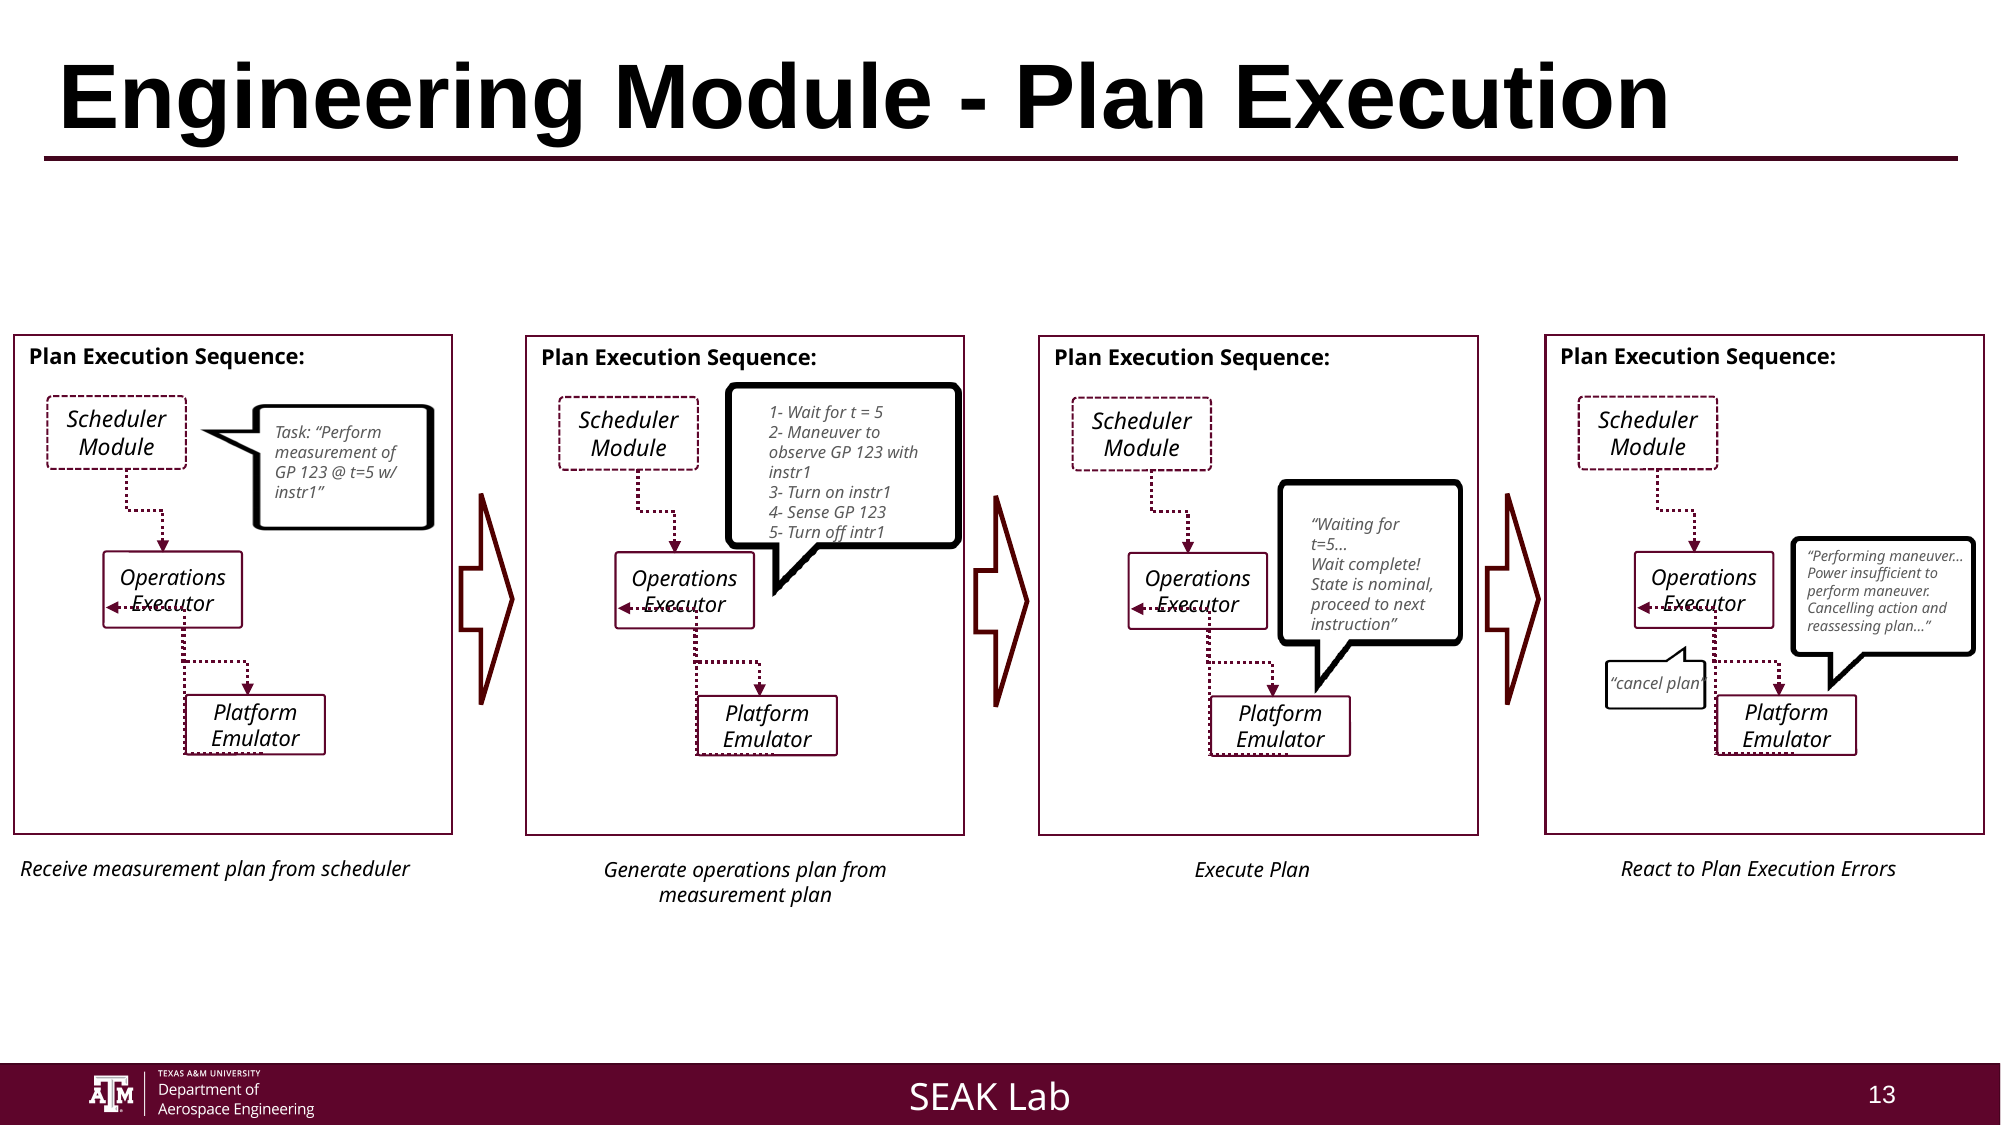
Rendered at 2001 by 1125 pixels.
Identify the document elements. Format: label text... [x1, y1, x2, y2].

title Engineering Module - Plan Execution [43, 38, 1958, 159]
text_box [526, 322, 1010, 916]
text_box Scheduler Module [1577, 395, 1719, 471]
text_box React to Plan Execution Errors [1545, 847, 1972, 888]
text_box [1010, 540, 1029, 663]
picture [1584, 628, 1637, 727]
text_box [1637, 607, 1795, 754]
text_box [1633, 492, 1719, 529]
text_box Operations Executor [1633, 550, 1752, 628]
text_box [2, 334, 498, 889]
text_box Plan Execution Sequence: [1544, 334, 1985, 835]
picture [1752, 493, 2000, 734]
text_box [498, 547, 514, 651]
picture [89, 1070, 314, 1118]
text_box Platform Emulator [1717, 734, 1858, 756]
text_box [1039, 336, 1501, 890]
text_box [1501, 493, 1540, 705]
